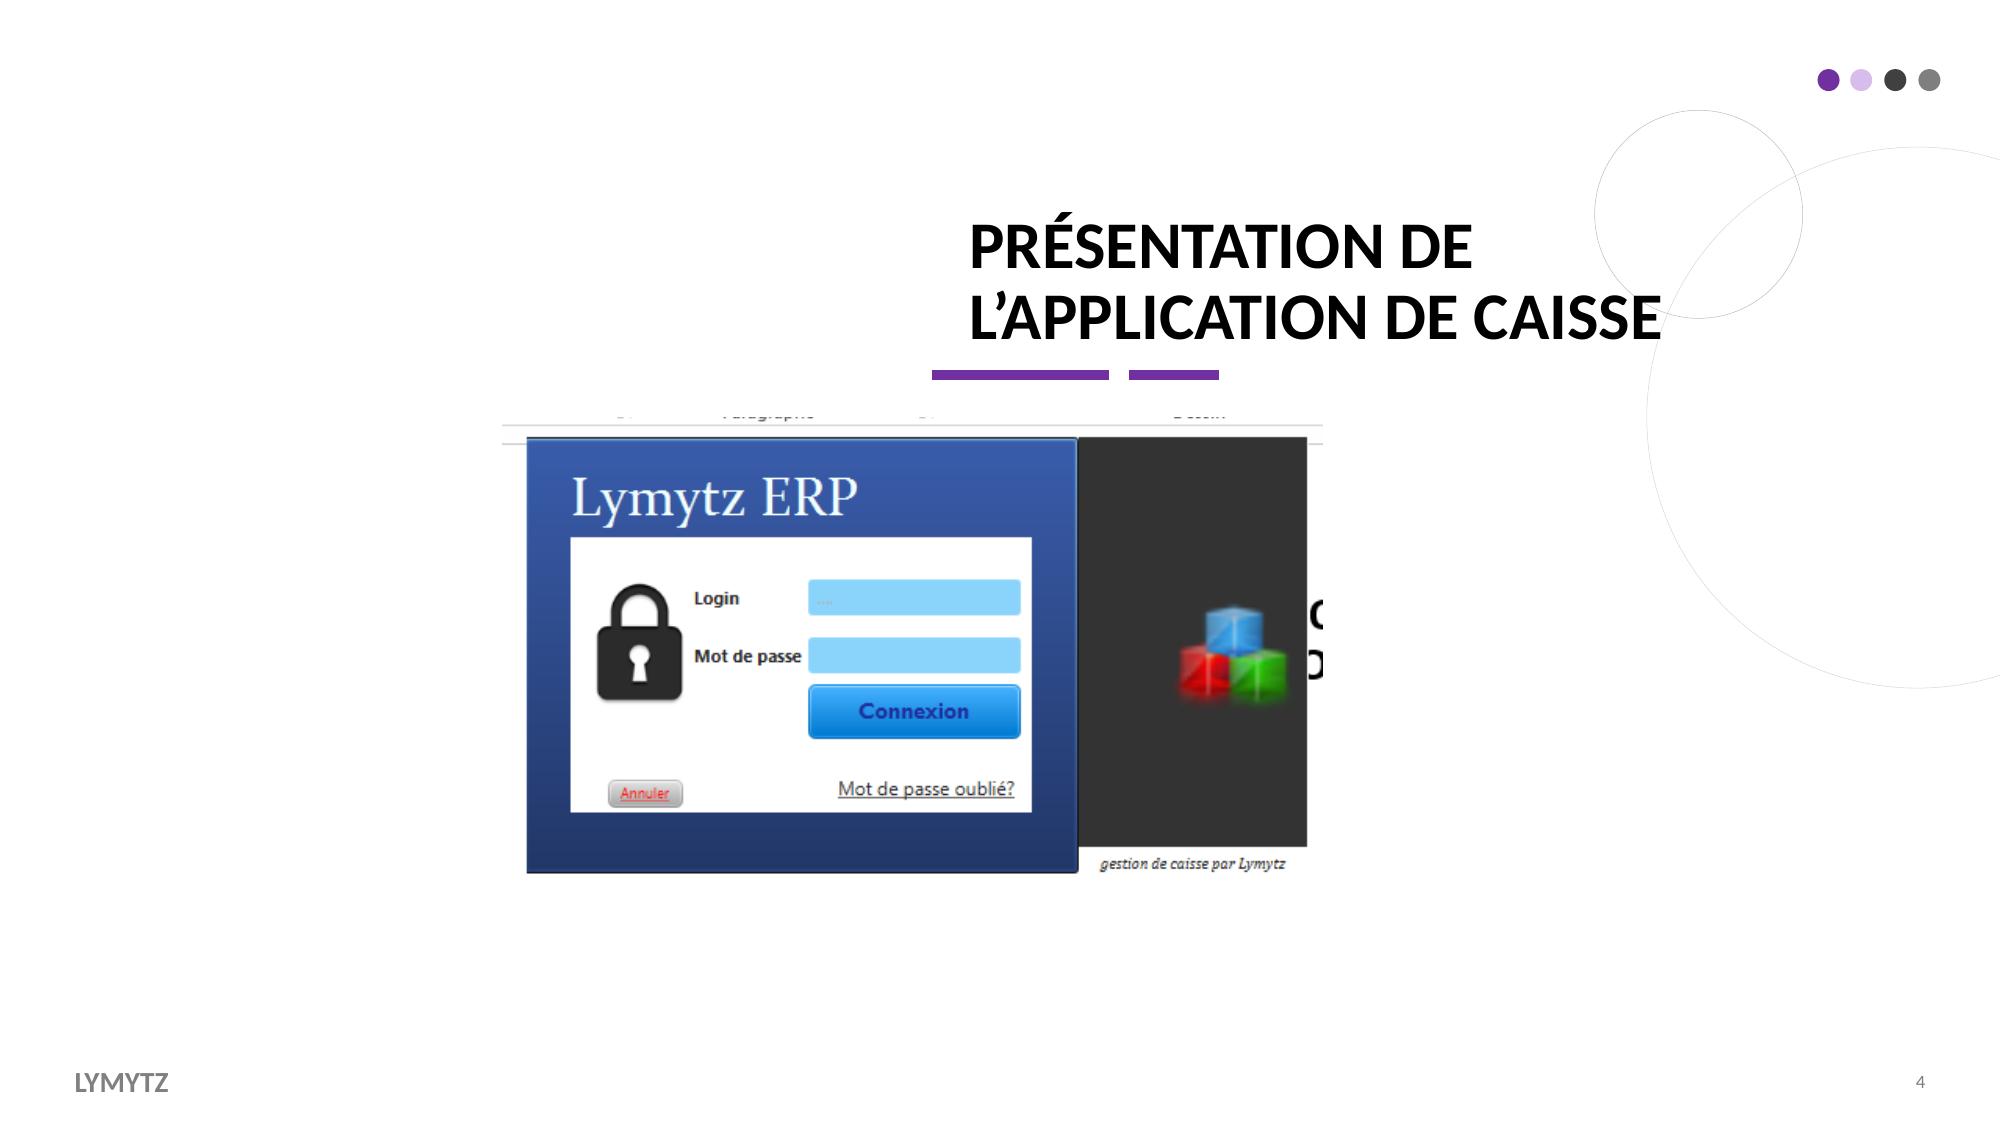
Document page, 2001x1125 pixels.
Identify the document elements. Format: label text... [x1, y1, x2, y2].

slide_number 4 [1490, 1060, 1941, 1102]
list LYmytz [59, 1060, 431, 1101]
picture [502, 417, 1323, 891]
title Présentation de l’application de caisse [969, 171, 1863, 355]
